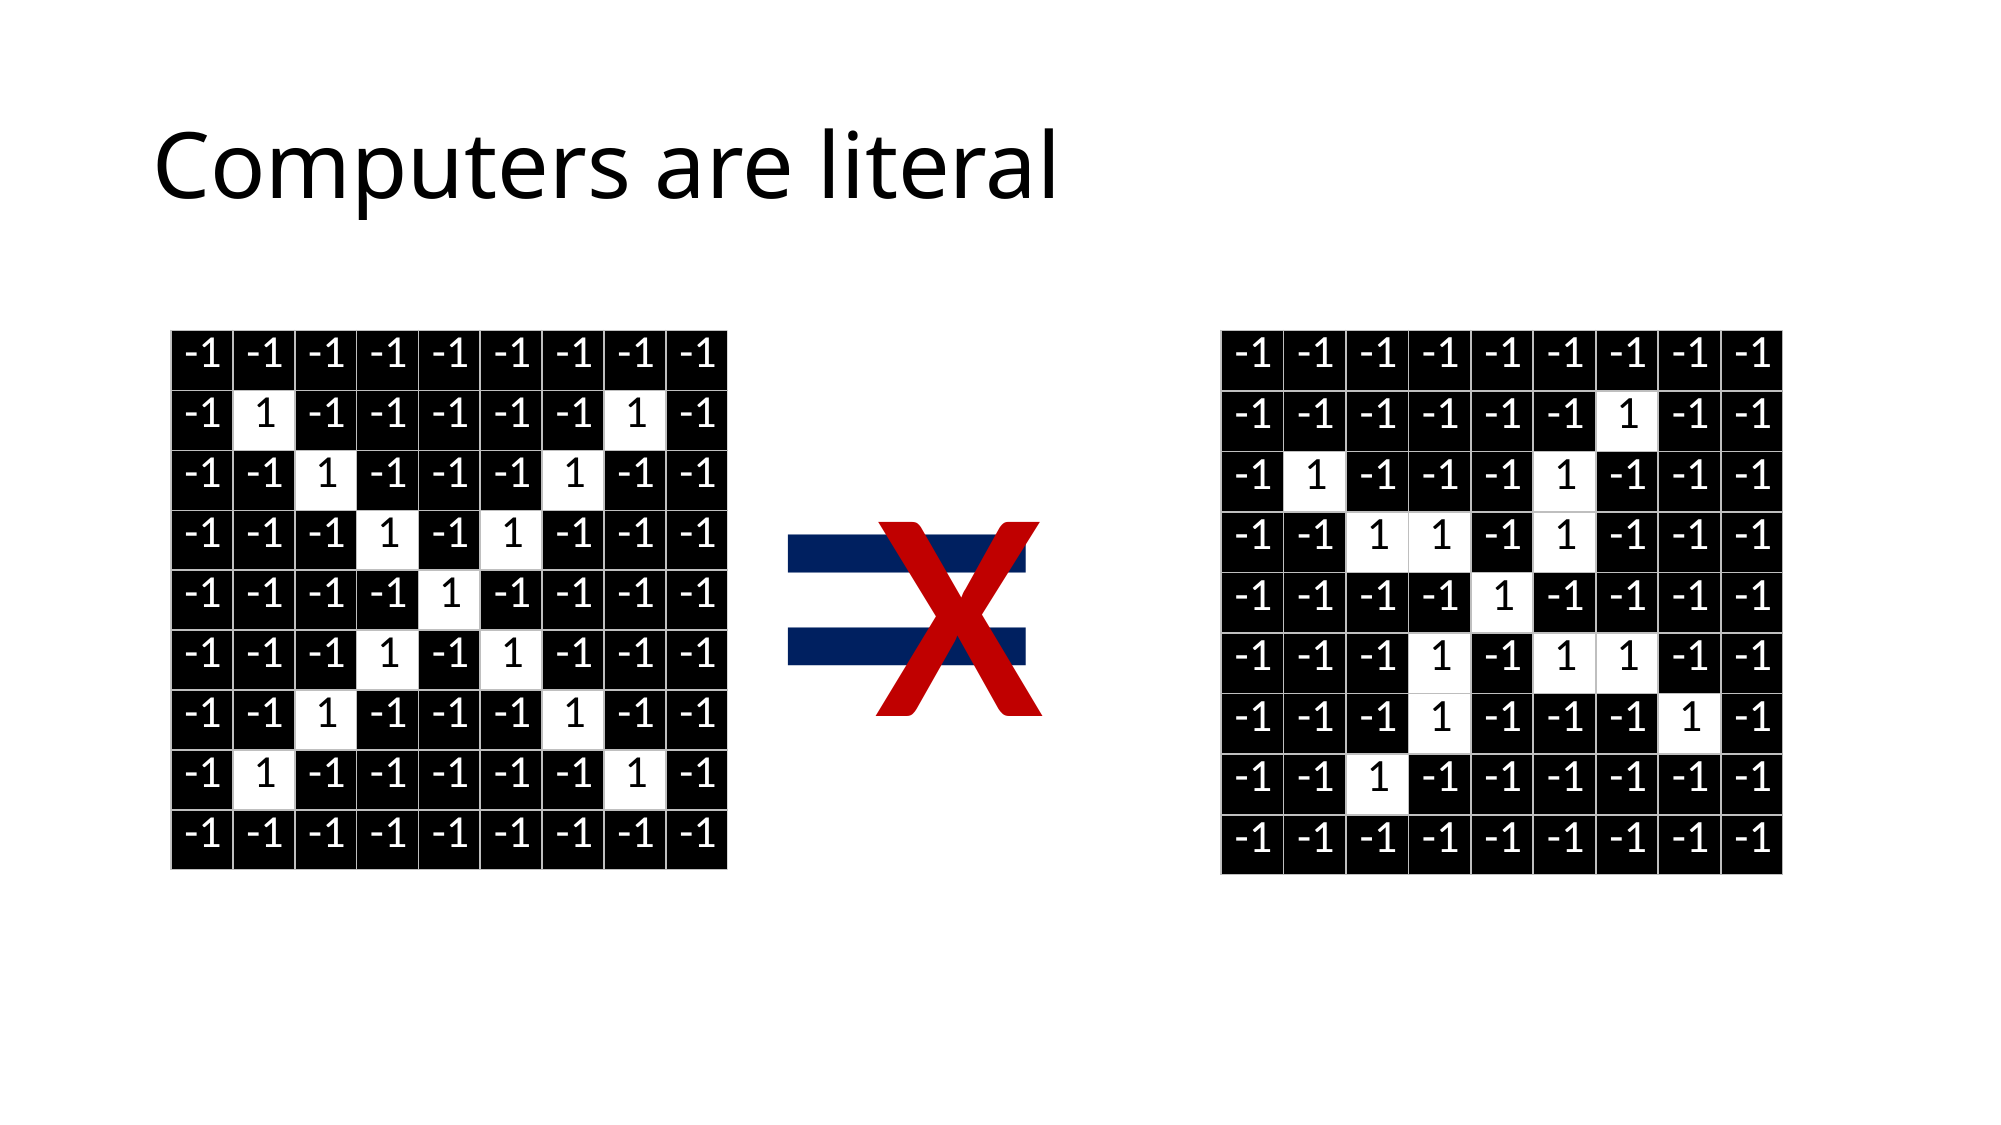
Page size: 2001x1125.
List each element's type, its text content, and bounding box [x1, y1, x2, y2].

text_box x [841, 341, 1077, 828]
picture [1220, 329, 1785, 877]
text_box = [731, 256, 1083, 937]
title Computers are literal [137, 59, 1863, 278]
picture [170, 329, 729, 872]
